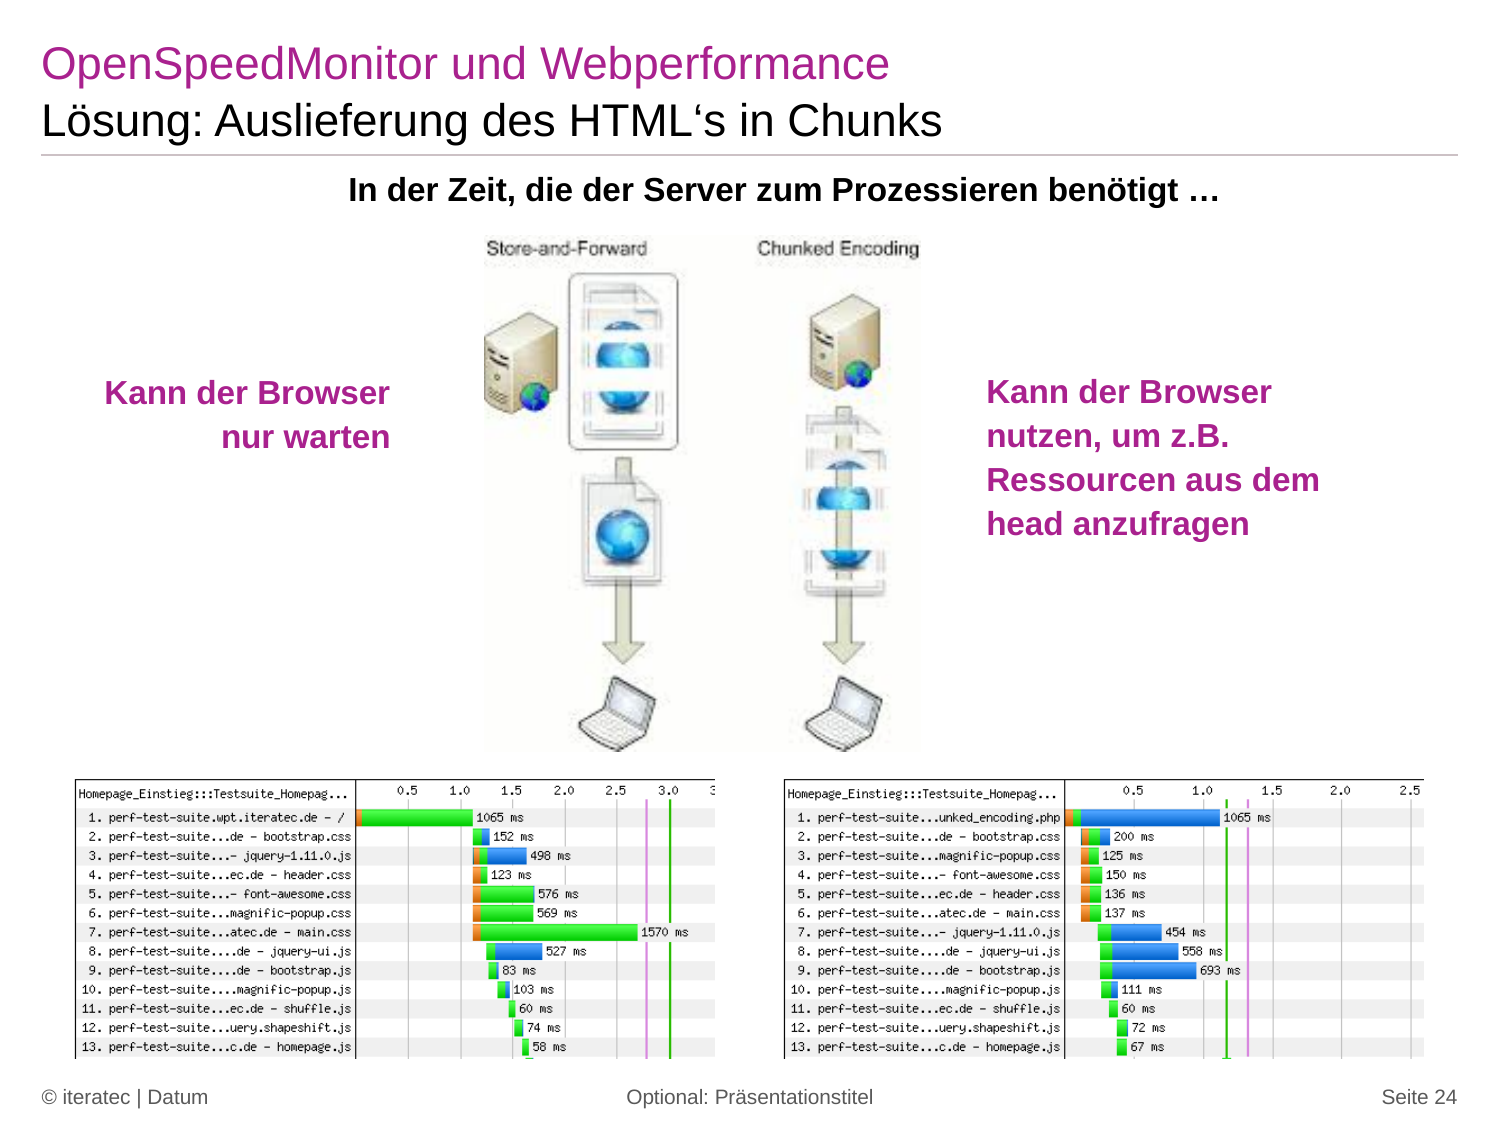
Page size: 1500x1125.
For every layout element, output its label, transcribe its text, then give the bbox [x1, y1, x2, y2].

footer Optional: Präsentationstitel [605, 1083, 895, 1109]
slide_number Seite 24 [1316, 1083, 1458, 1109]
list Lösung: Auslieferung des HTML‘s in Chunks [41, 90, 1459, 144]
text_box Kann der Browser nutzen, um z.B. Ressourcen aus dem head anzufragen [986, 366, 1395, 752]
slide_number © iteratec | Datum [41, 1083, 278, 1109]
title OpenSpeedMonitor und Webperformance [41, 30, 1459, 90]
picture [66, 769, 715, 1059]
picture [484, 235, 921, 752]
picture [774, 769, 1424, 1059]
text_box In der Zeit, die der Server zum Prozessieren benötigt … [348, 164, 1317, 271]
text_box Kann der Browser nur warten [53, 367, 391, 752]
